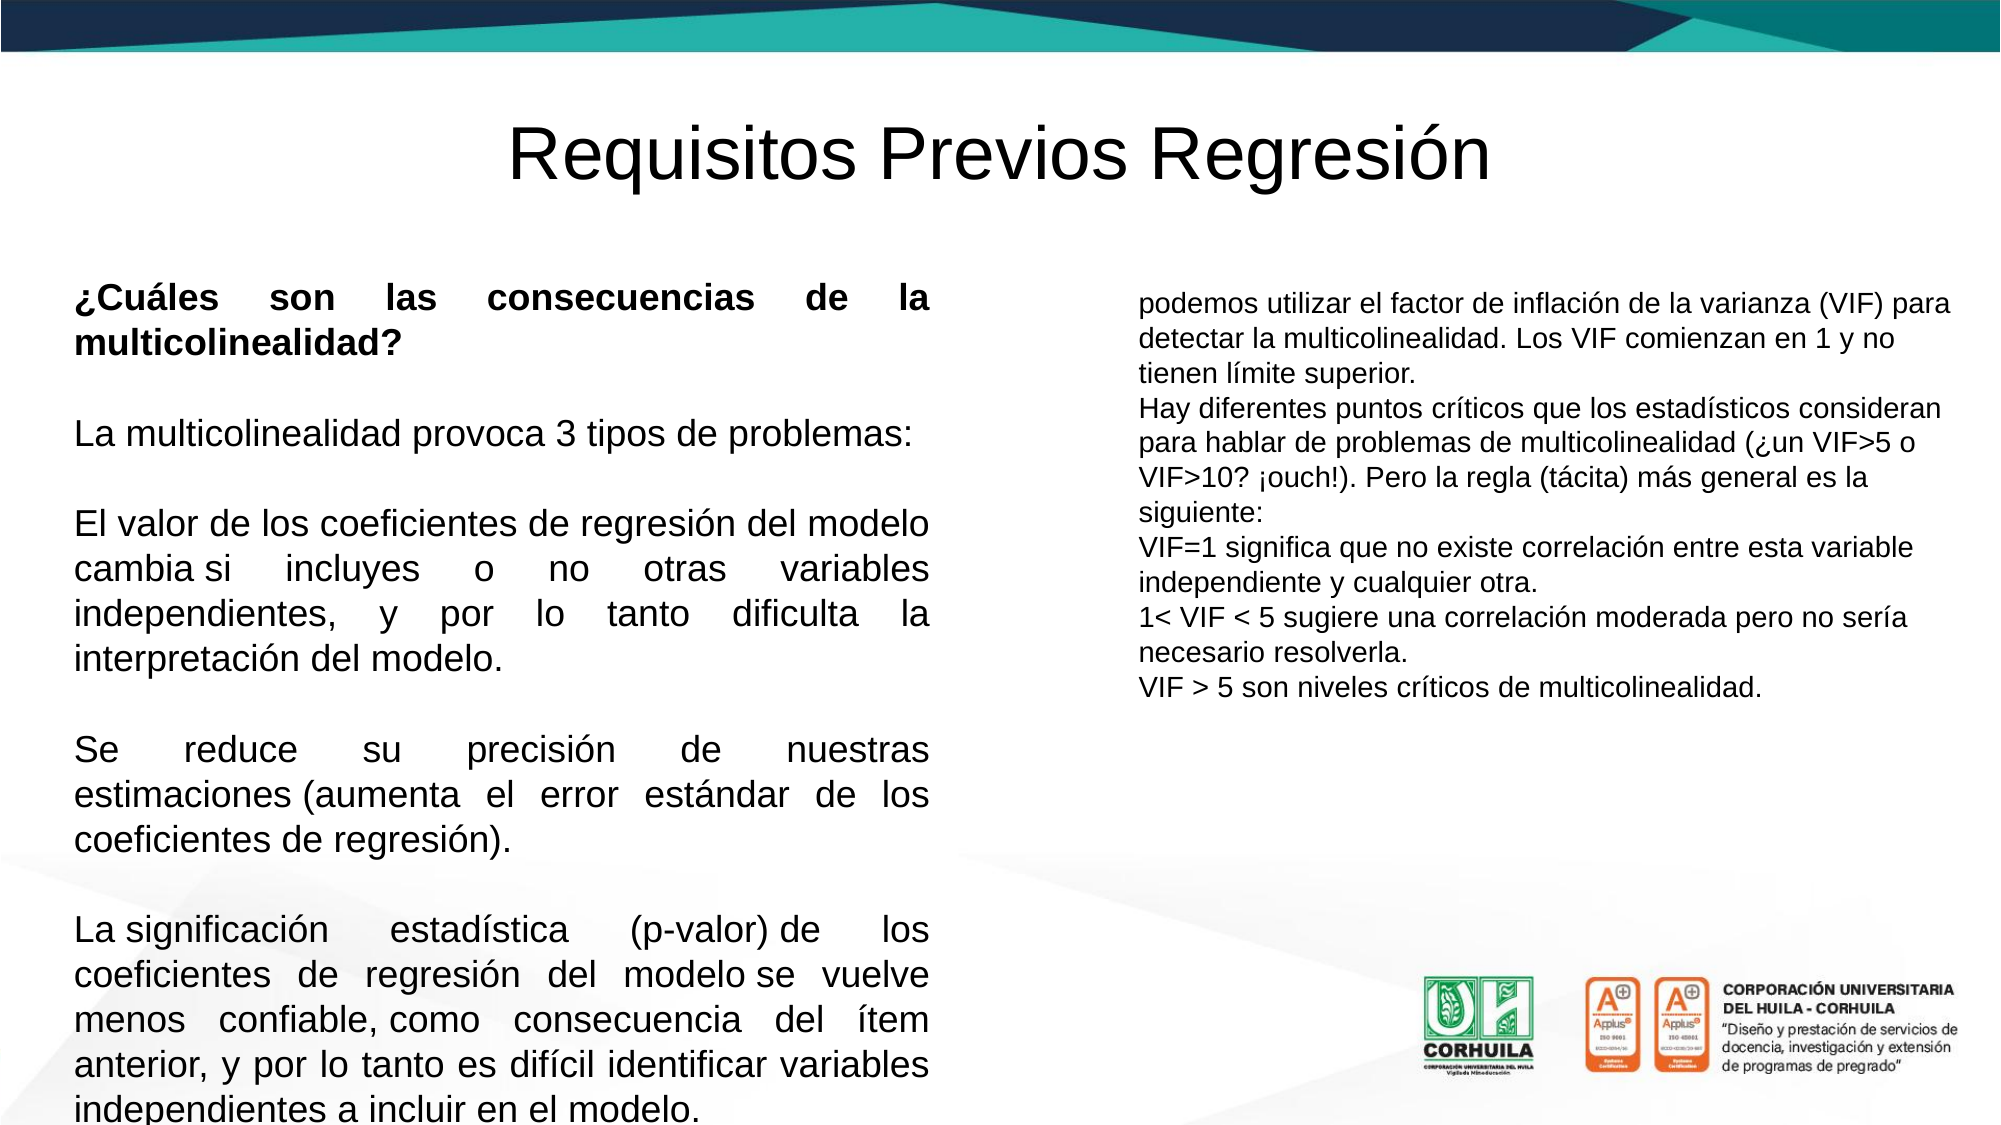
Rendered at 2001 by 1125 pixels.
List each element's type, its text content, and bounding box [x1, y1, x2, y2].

text_box ¿Cuáles son las consecuencias de la multicolinealidad? La multicolinealidad provoca 3 tipos de problemas: El valor de los coeficientes de regresión del modelo cambia si incluyes o no otras variables independientes, y por lo tanto dificulta la interpretación del modelo. Se reduce su precisión de nuestras estimaciones (aumenta el error estándar de los coeficientes de regresión). La significación estadística (p-valor) de los coeficientes de regresión del modelo se vuelve menos confiable, como consecuencia del ítem anterior, y por lo tanto es difícil identificar variables independientes a incluir en el modelo. [59, 265, 945, 1125]
text_box Requisitos Previos Regresión [360, 96, 1640, 202]
picture [0, 0, 2000, 1125]
text_box podemos utilizar el factor de inflación de la varianza (VIF) para detectar la multicolinealidad. Los VIF comienzan en 1 y no tienen límite superior. Hay diferentes puntos críticos que los estadísticos consideran para hablar de problemas de multicolinealidad (¿un VIF>5 o VIF>10? ¡ouch!). Pero la regla (tácita) más general es la siguiente: VIF=1 significa que no existe correlación entre esta variable independiente y cualquier otra. 1< VIF < 5 sugiere una correlación moderada pero no sería necesario resolverla. VIF > 5 son niveles críticos de multicolinealidad. [1123, 276, 1979, 945]
